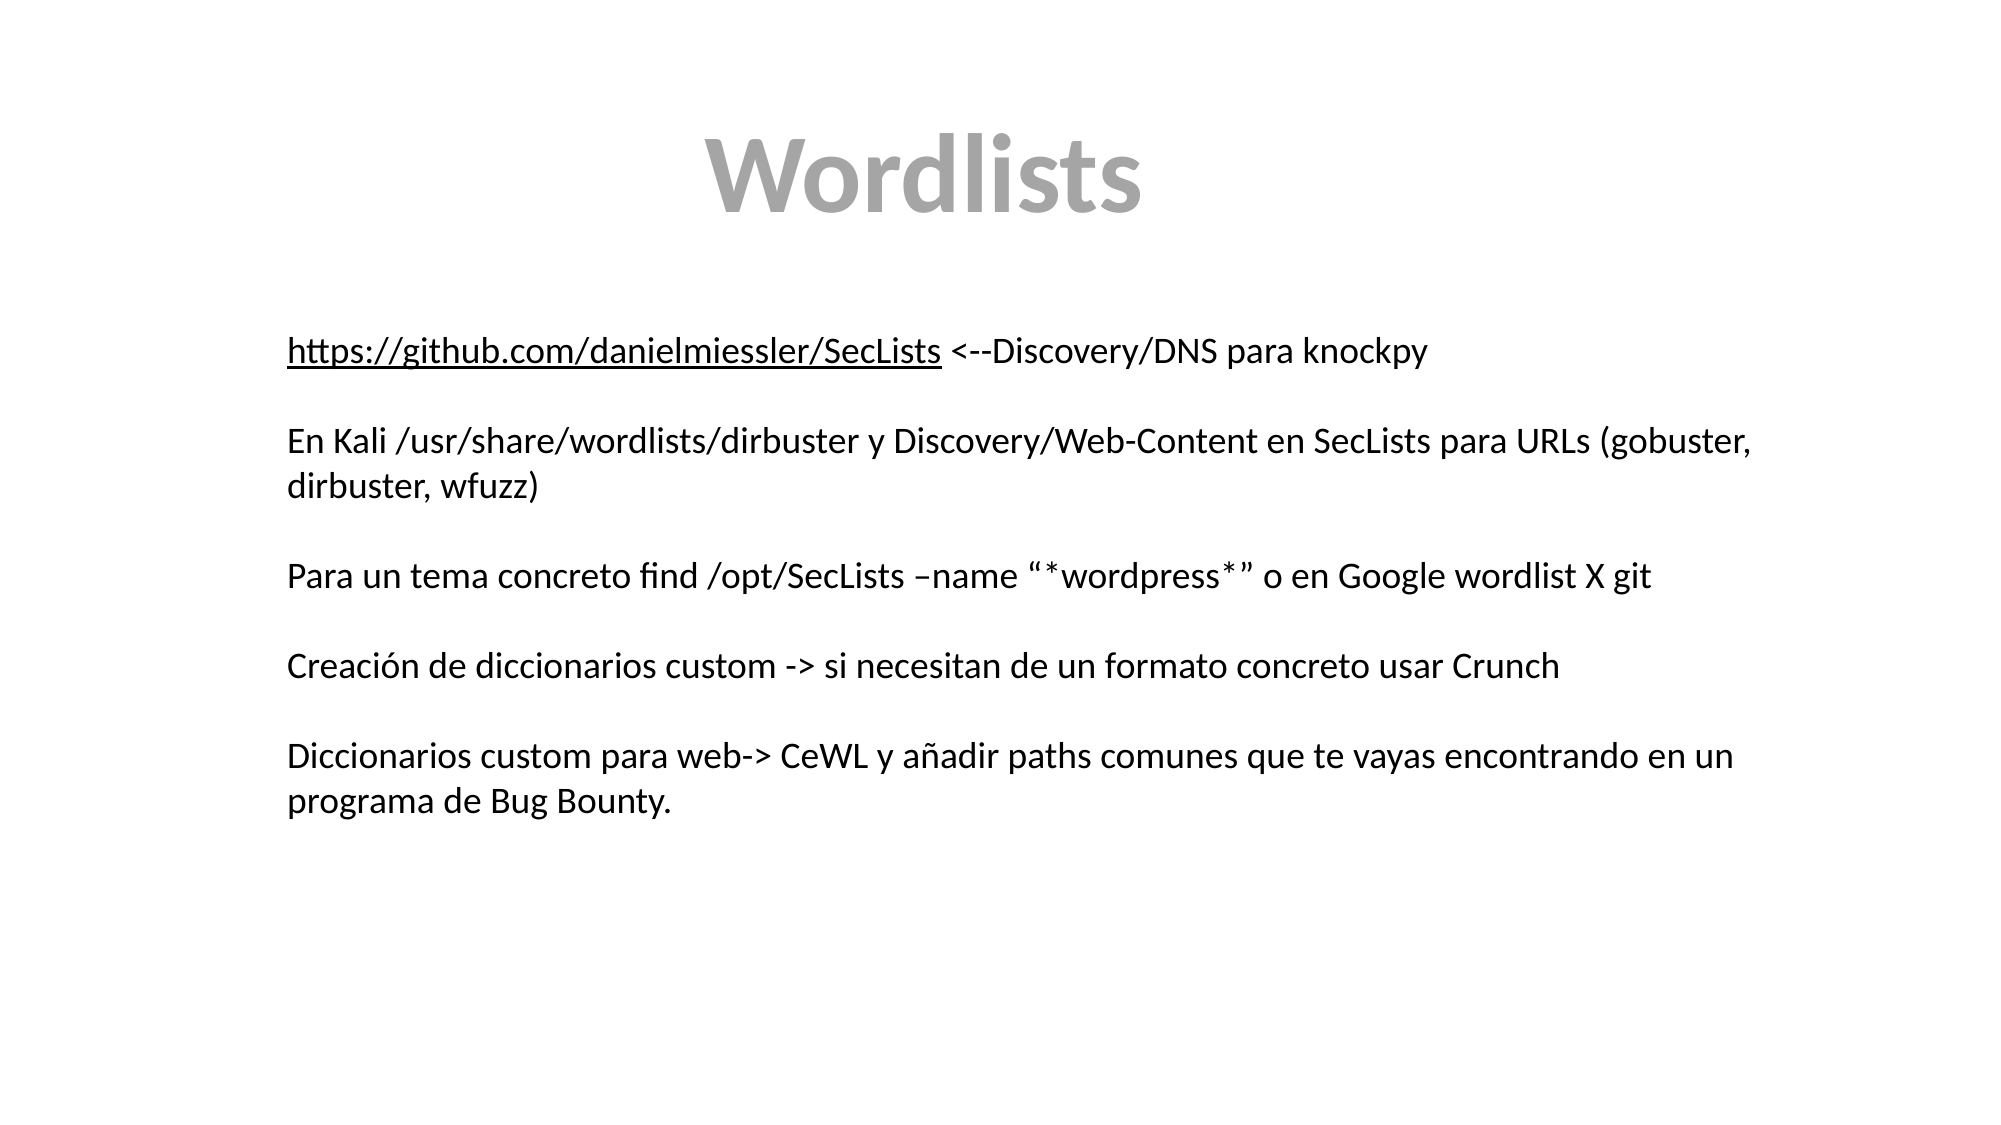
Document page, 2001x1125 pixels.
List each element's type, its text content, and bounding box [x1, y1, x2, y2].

text_box https://github.com/danielmiessler/SecLists <--Discovery/DNS para knockpy En Kali /usr/share/wordlists/dirbuster y Discovery/Web-Content en SecLists para URLs (gobuster, dirbuster, wfuzz) Para un tema concreto find /opt/SecLists –name “*wordpress*” o en Google wordlist X git Creación de diccionarios custom -> si necesitan de un formato concreto usar Crunch Diccionarios custom para web-> CeWL y añadir paths comunes que te vayas encontrando en un programa de Bug Bounty. [272, 318, 1831, 829]
text_box Wordlists [689, 92, 1160, 243]
